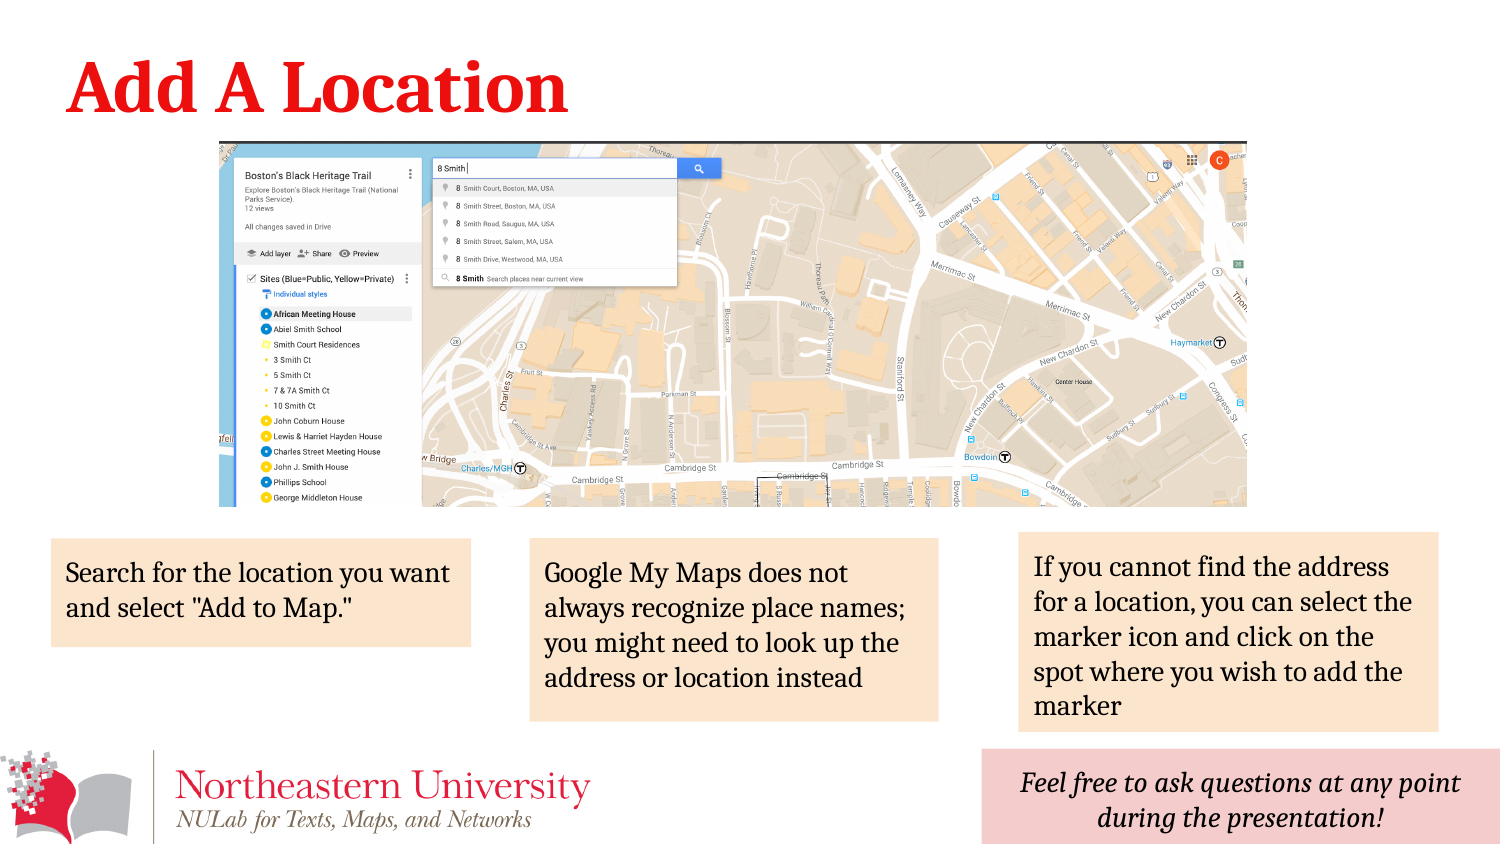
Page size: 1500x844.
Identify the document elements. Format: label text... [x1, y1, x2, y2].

title Add A Location [51, 22, 1449, 117]
text_box Google My Maps does not always recognize place names; you might need to look up the address or location instead [529, 538, 939, 722]
picture [0, 750, 605, 844]
text_box If you cannot find the address for a location, you can select the marker icon and click on the spot where you wish to add the marker [1018, 531, 1439, 732]
picture [219, 141, 1247, 508]
text_box Search for the location you want and select "Add to Map." [51, 538, 472, 648]
